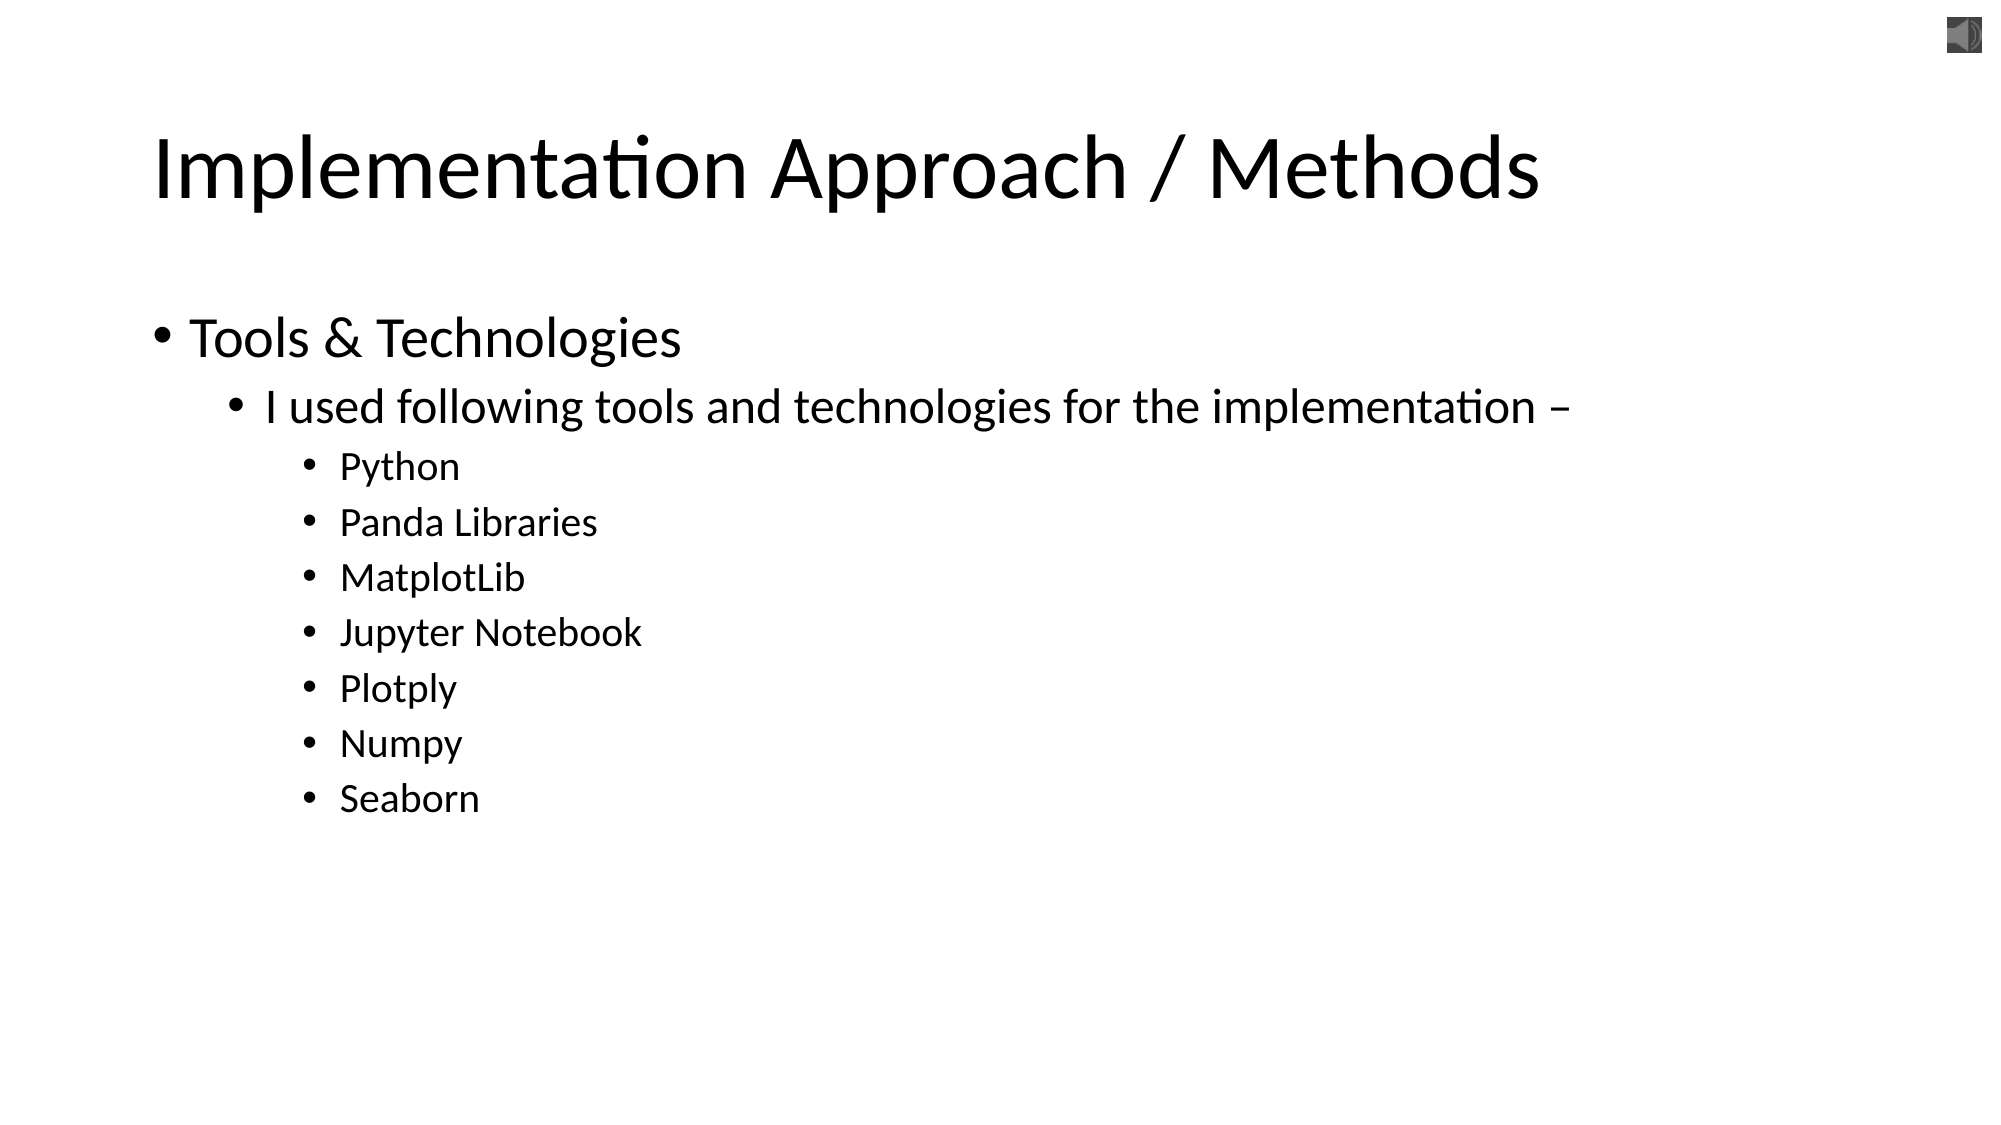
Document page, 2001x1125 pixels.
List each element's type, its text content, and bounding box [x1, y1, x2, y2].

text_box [1945, 16, 1984, 55]
title Implementation Approach / Methods [137, 59, 1863, 278]
list Tools & Technologies I used following tools and technologies for the implementation – Python Panda Libraries MatplotLib Jupyter Notebook Plotply Numpy Seaborn [137, 299, 1863, 1014]
